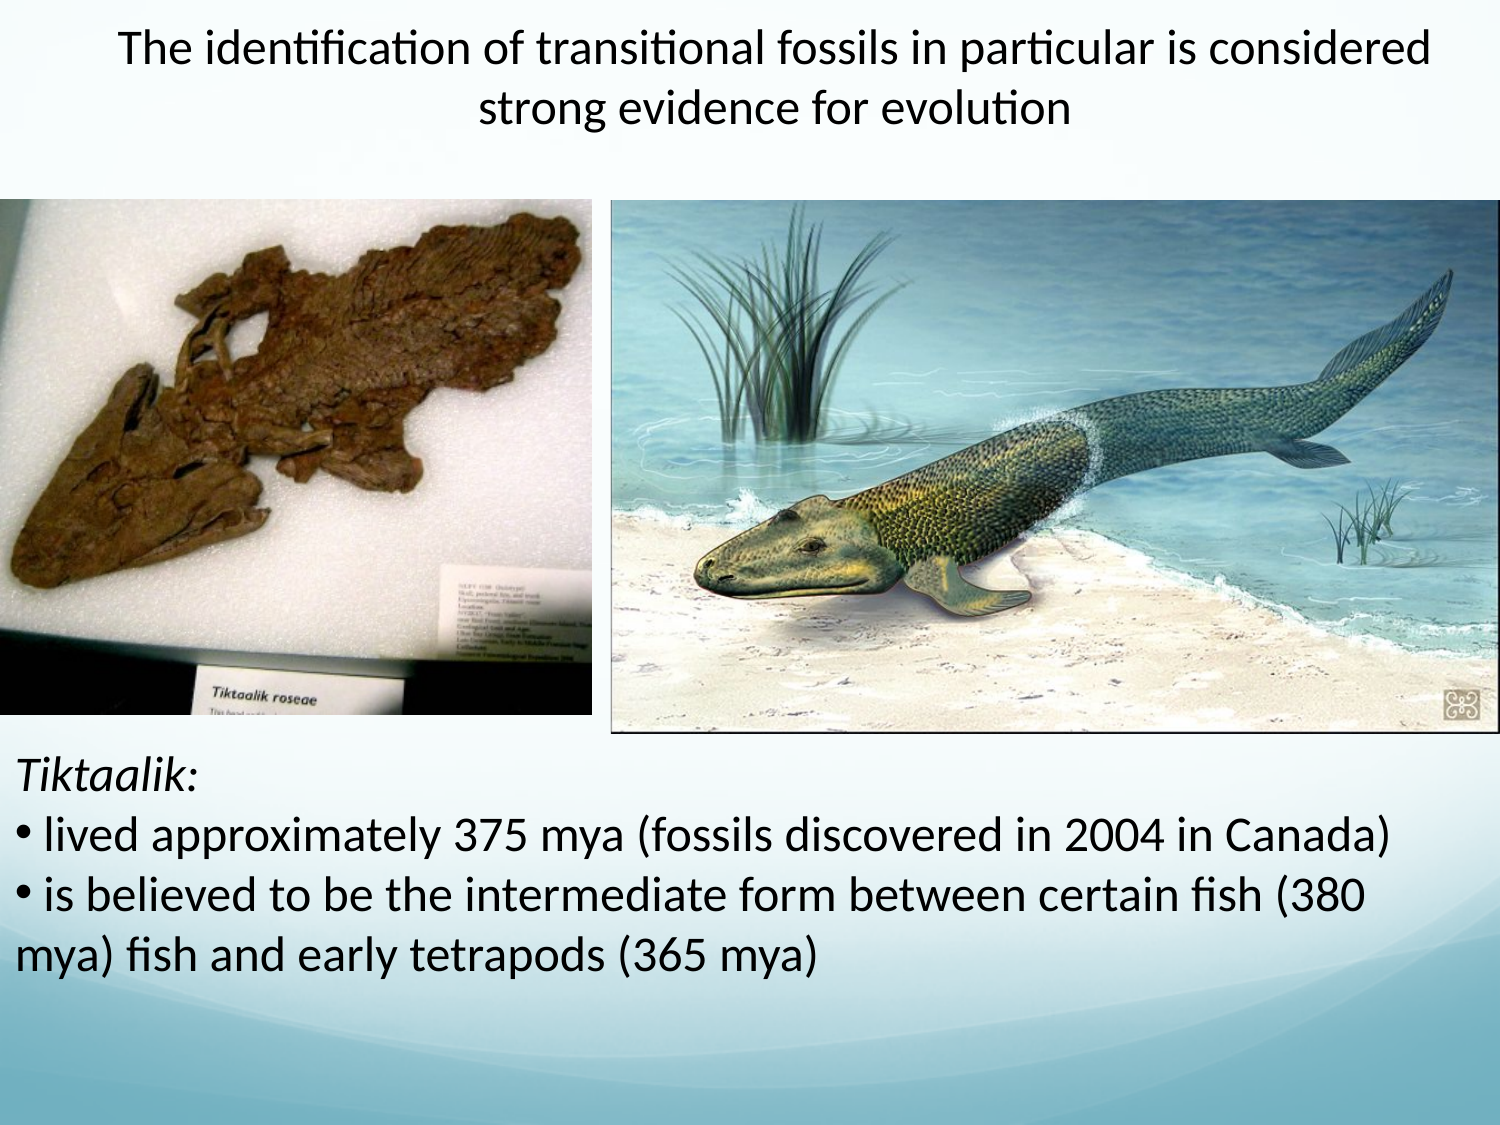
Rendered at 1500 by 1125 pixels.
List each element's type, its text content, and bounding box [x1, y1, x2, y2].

picture [610, 199, 1500, 735]
picture [0, 199, 593, 716]
text_box Tiktaalik: lived approximately 375 mya (fossils discovered in 2004 in Canada) is believed to be the intermediate form between certain fish (380 mya) fish and early tetrapods (365 mya) [0, 734, 1438, 989]
text_box The identification of transitional fossils in particular is considered strong evidence for evolution [50, 6, 1500, 142]
